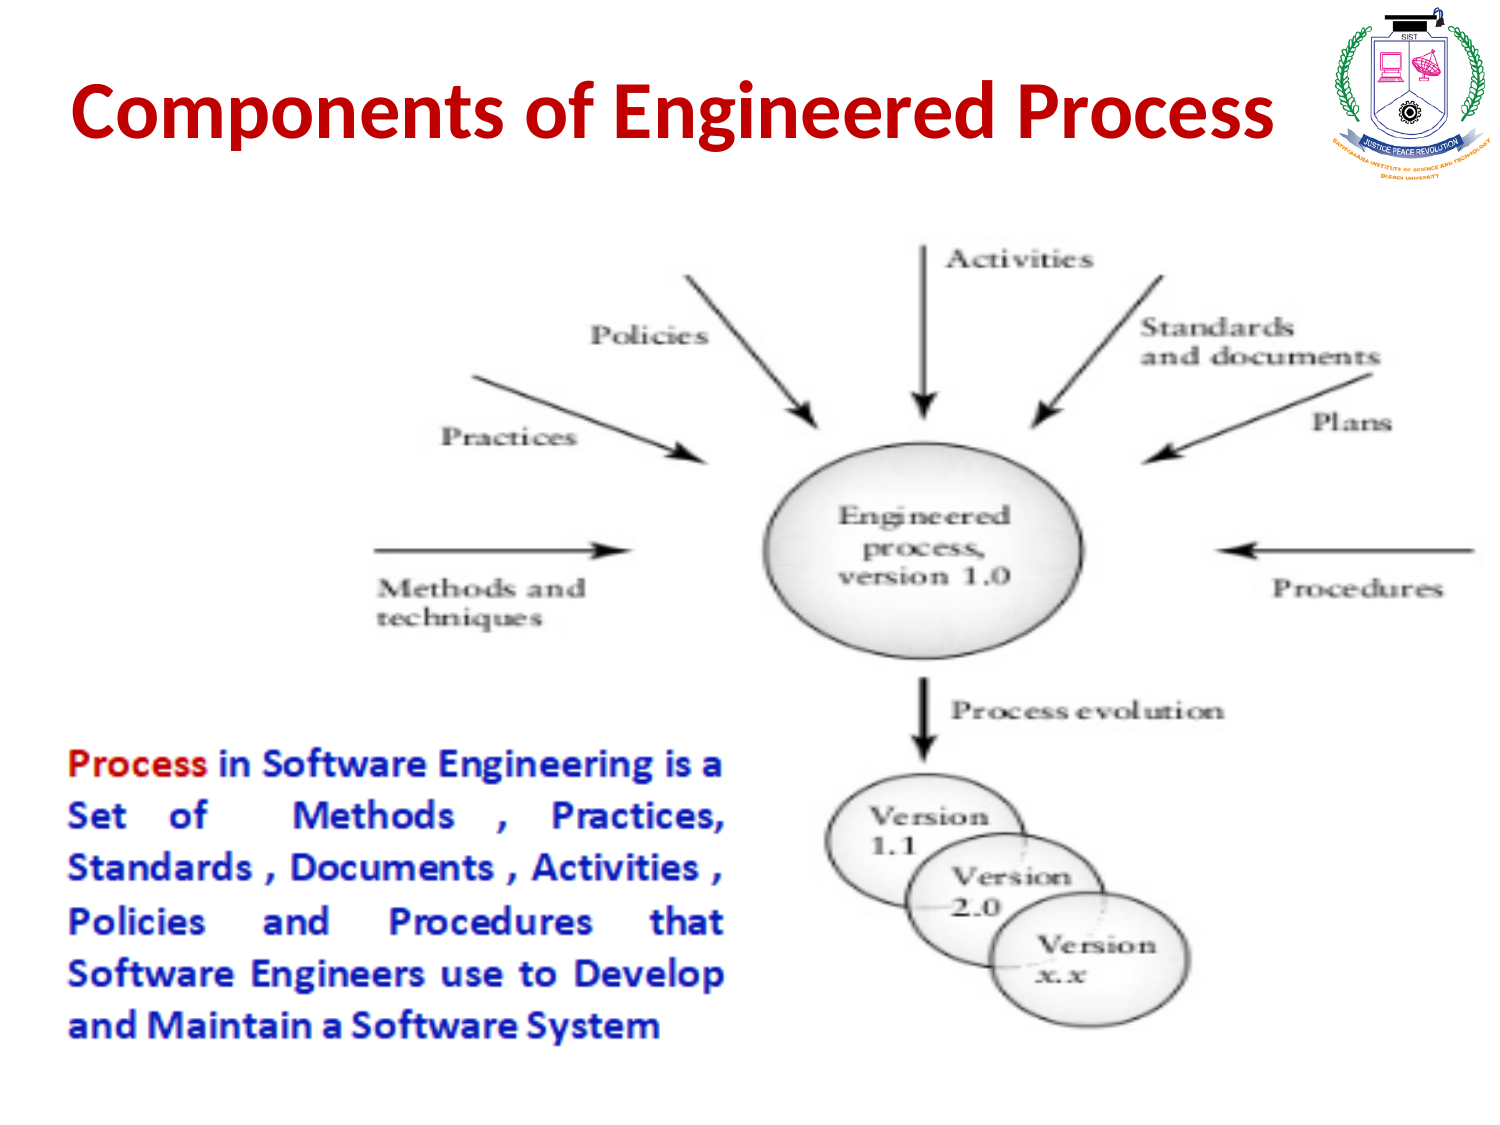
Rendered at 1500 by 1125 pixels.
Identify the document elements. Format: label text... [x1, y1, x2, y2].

picture [58, 0, 1500, 1059]
title Components of Engineered Process [46, 35, 1301, 176]
